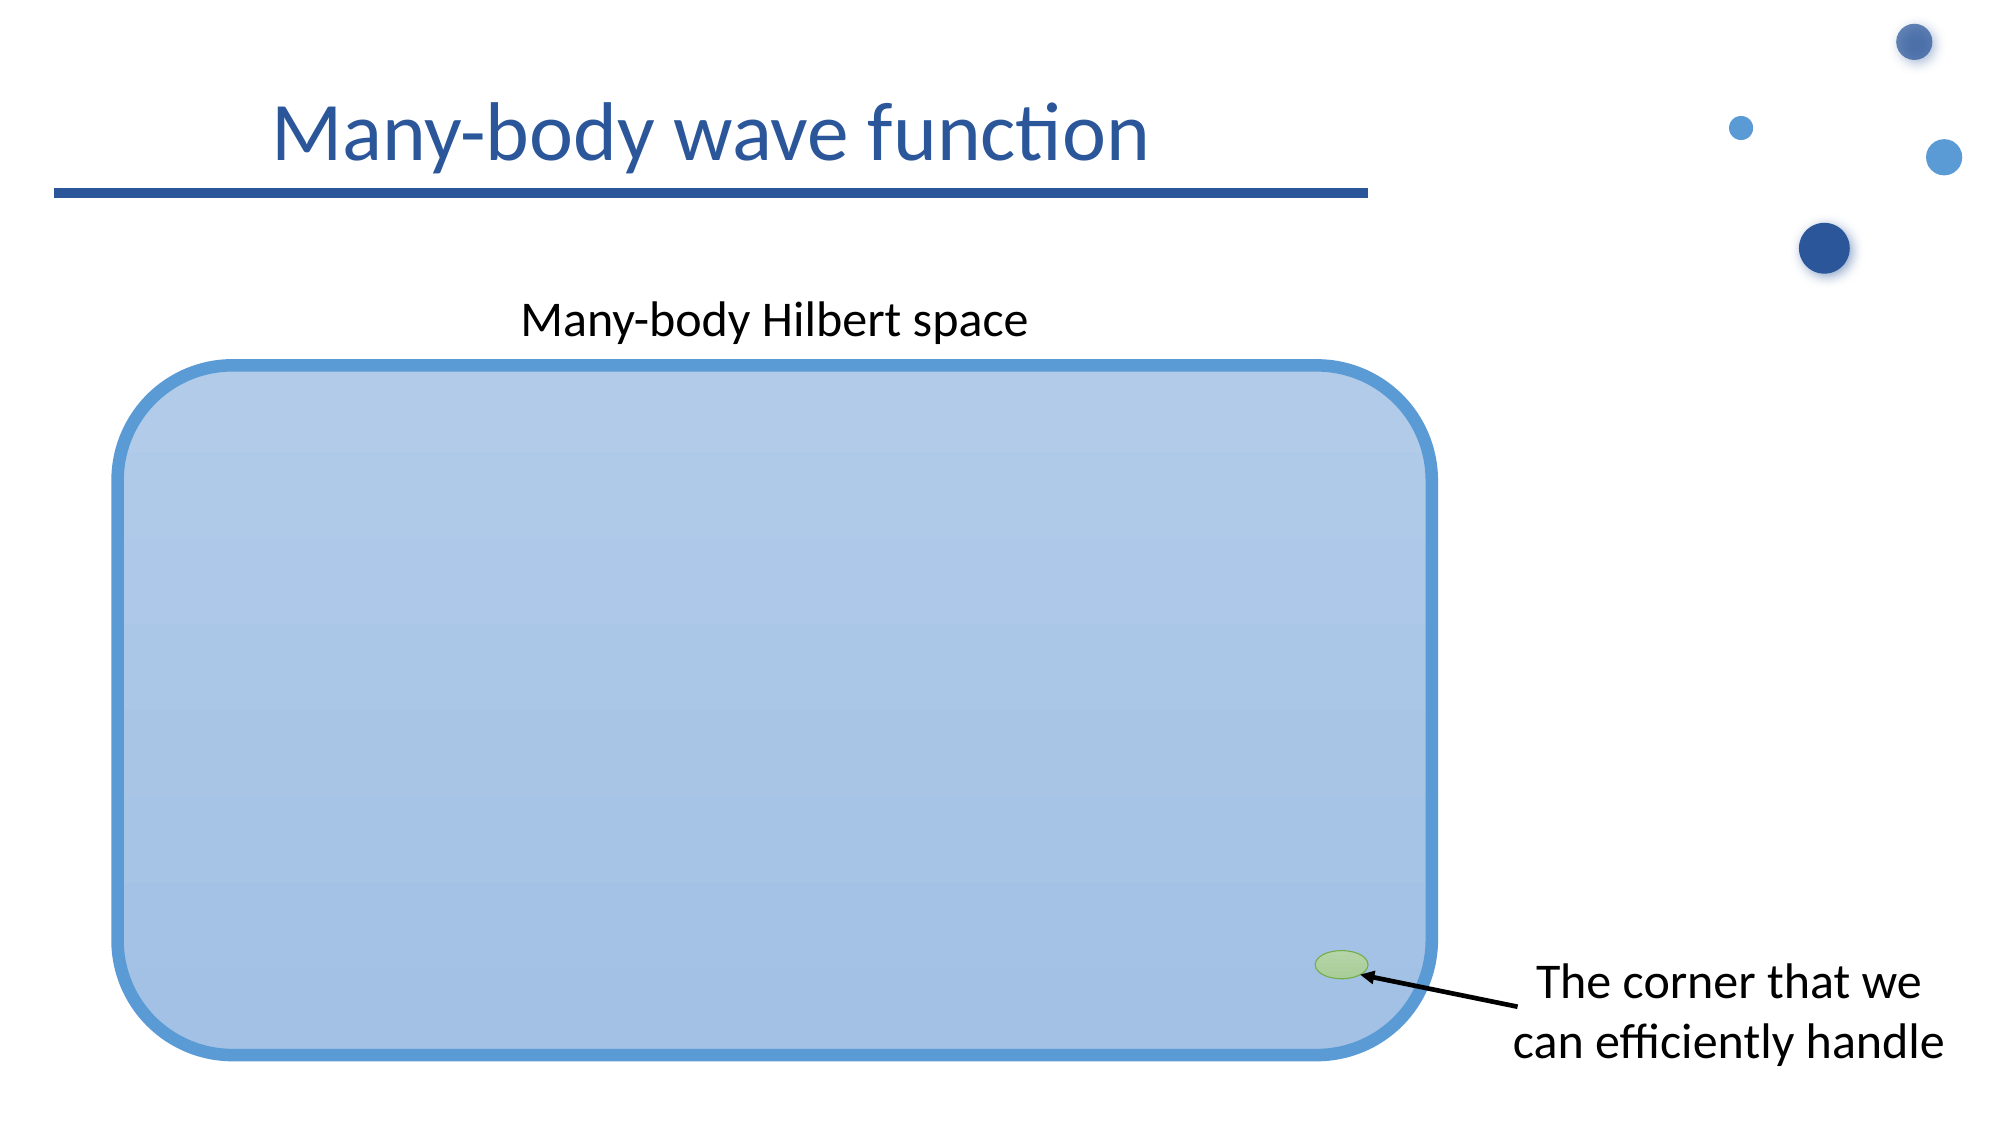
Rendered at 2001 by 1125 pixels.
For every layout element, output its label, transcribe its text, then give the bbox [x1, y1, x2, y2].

text_box Many-body Hilbert space [339, 279, 1210, 355]
text_box Many-body wave function [53, 69, 1369, 185]
text_box [1314, 950, 1369, 980]
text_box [1360, 974, 1518, 1007]
text_box [1895, 22, 1934, 62]
text_box [116, 364, 1433, 1056]
text_box [1797, 221, 1851, 275]
text_box [1727, 114, 1755, 142]
text_box [1924, 138, 1964, 177]
text_box The corner that we can efficiently handle [1483, 940, 1975, 1076]
